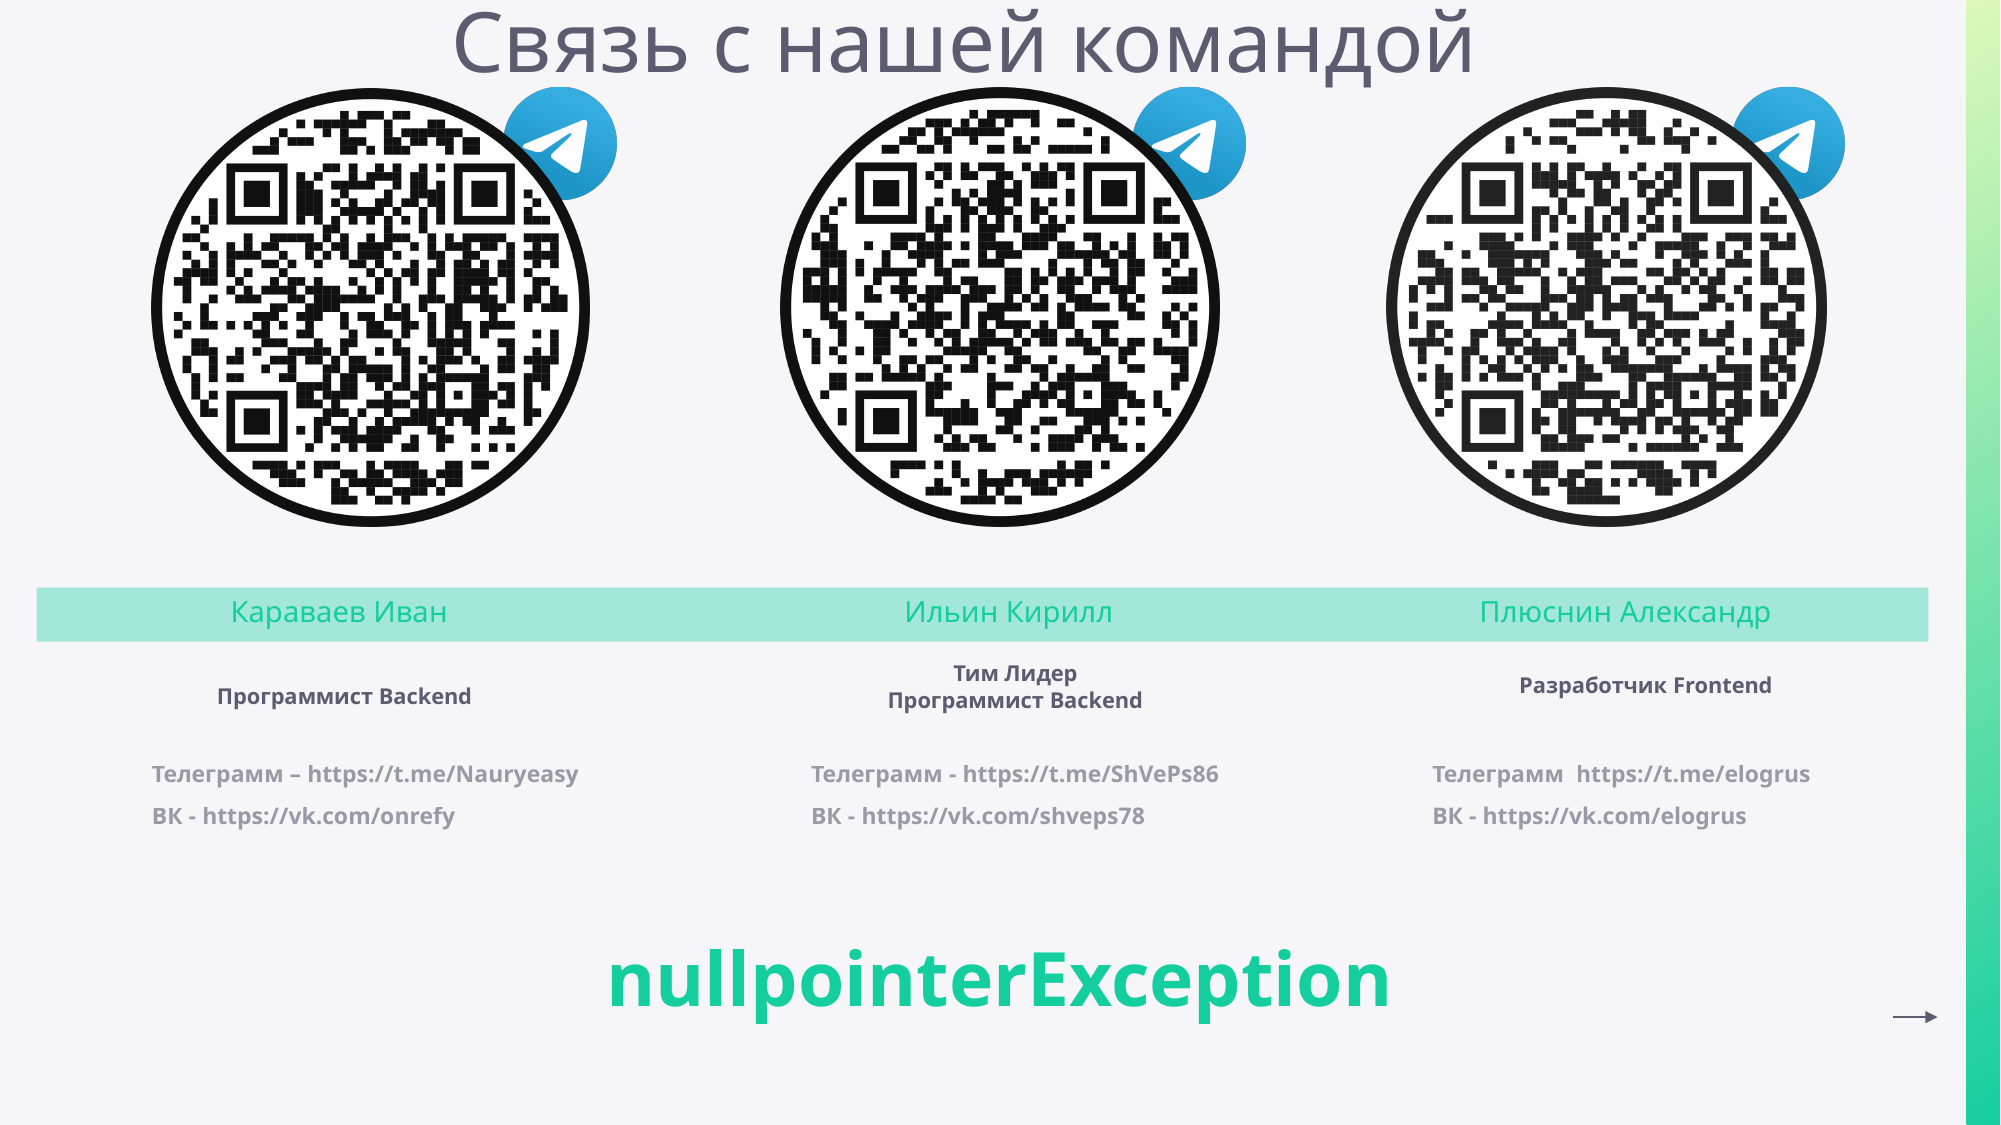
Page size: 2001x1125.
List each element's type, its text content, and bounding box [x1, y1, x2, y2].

picture [151, 84, 666, 527]
text_box nullpointerException [464, 959, 1536, 993]
text_box Плюснин Александр [1413, 582, 1835, 639]
text_box Тим Лидер Программист Backend [745, 673, 1236, 699]
text_box [36, 587, 1929, 643]
text_box Программист Backend [151, 683, 642, 709]
picture [780, 84, 1295, 527]
text_box Караваев Иван [165, 583, 655, 639]
text_box Телеграмм - https://t.me/ShVePs86 ВК - https://vk.com/shveps78 [811, 745, 1272, 830]
text_box Телеграмм – https://t.me/Nauryeasy ВК - https://vk.com/onrefy [151, 745, 612, 830]
picture [1386, 84, 1894, 527]
text_box Разработчик Frontend [1453, 671, 1796, 697]
title Связь с нашей командой [361, 1, 1568, 122]
text_box Ильин Кирилл [838, 583, 1329, 639]
text_box Телеграмм https://t.me/elogrus ВК - https://vk.com/elogrus [1432, 745, 1917, 829]
